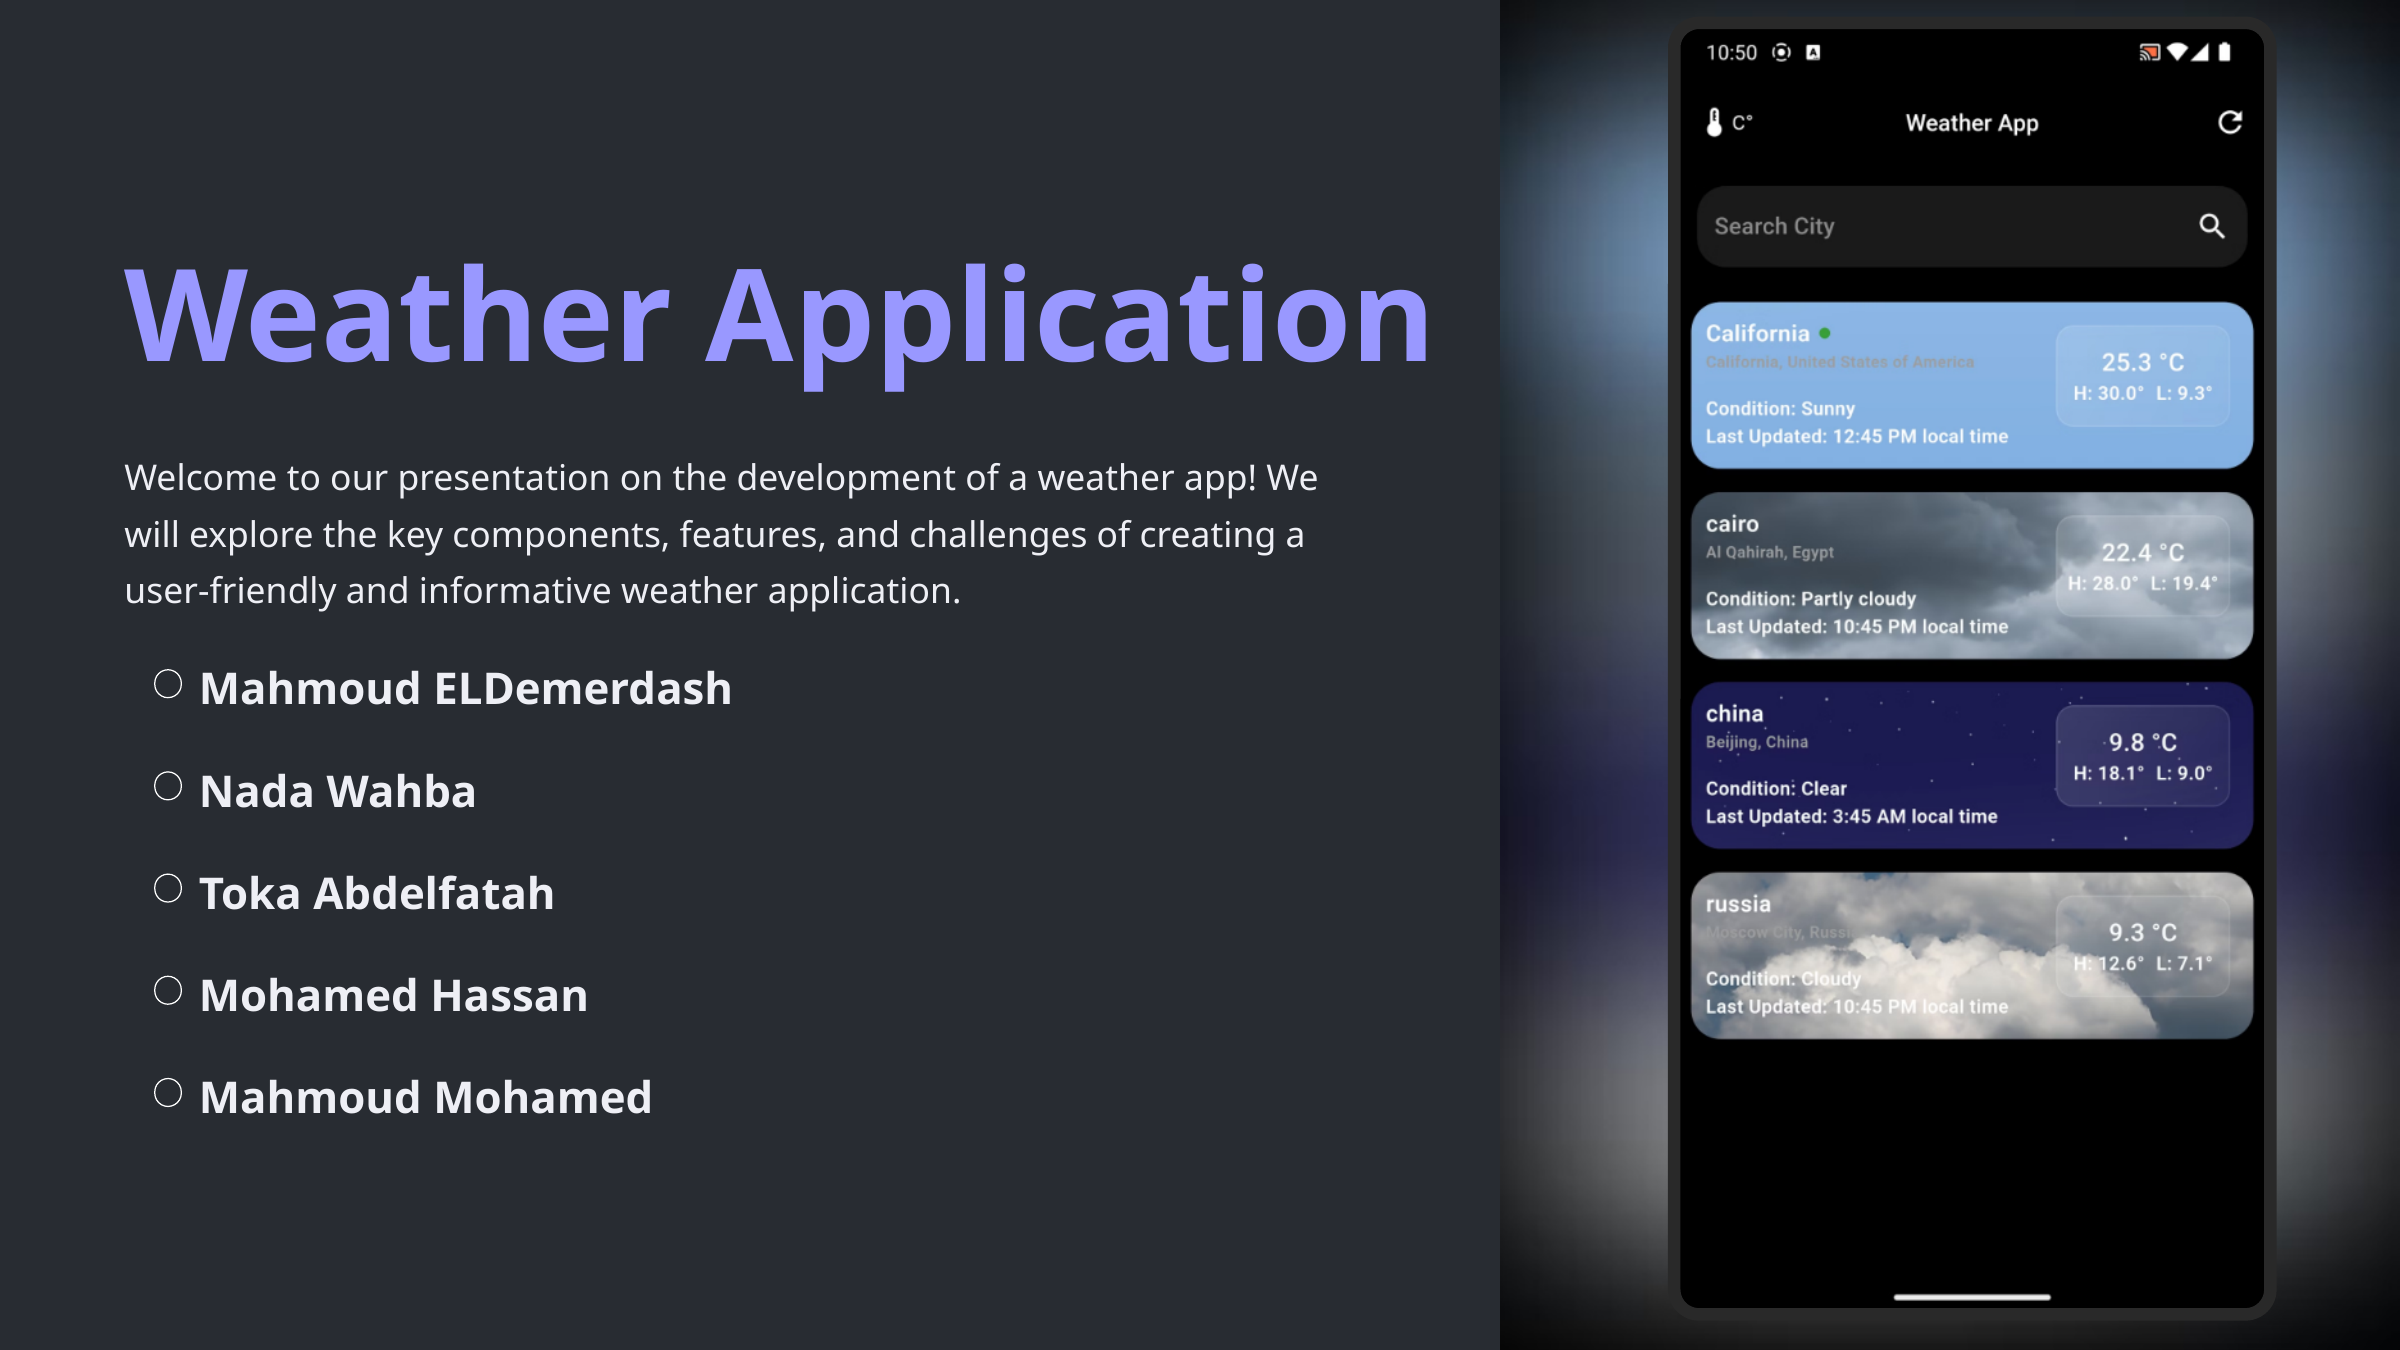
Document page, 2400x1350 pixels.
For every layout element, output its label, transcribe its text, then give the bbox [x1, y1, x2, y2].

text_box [1499, 0, 2400, 1350]
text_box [154, 856, 846, 919]
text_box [154, 754, 846, 817]
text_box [154, 958, 846, 1021]
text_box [154, 652, 846, 715]
text_box Welcome to our presentation on the development of a weather app! We will explore the key components, features, and challenges of creating a user-friendly and informative weather application. [124, 441, 1376, 613]
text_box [154, 1060, 846, 1124]
text_box Weather Application [124, 226, 1376, 389]
